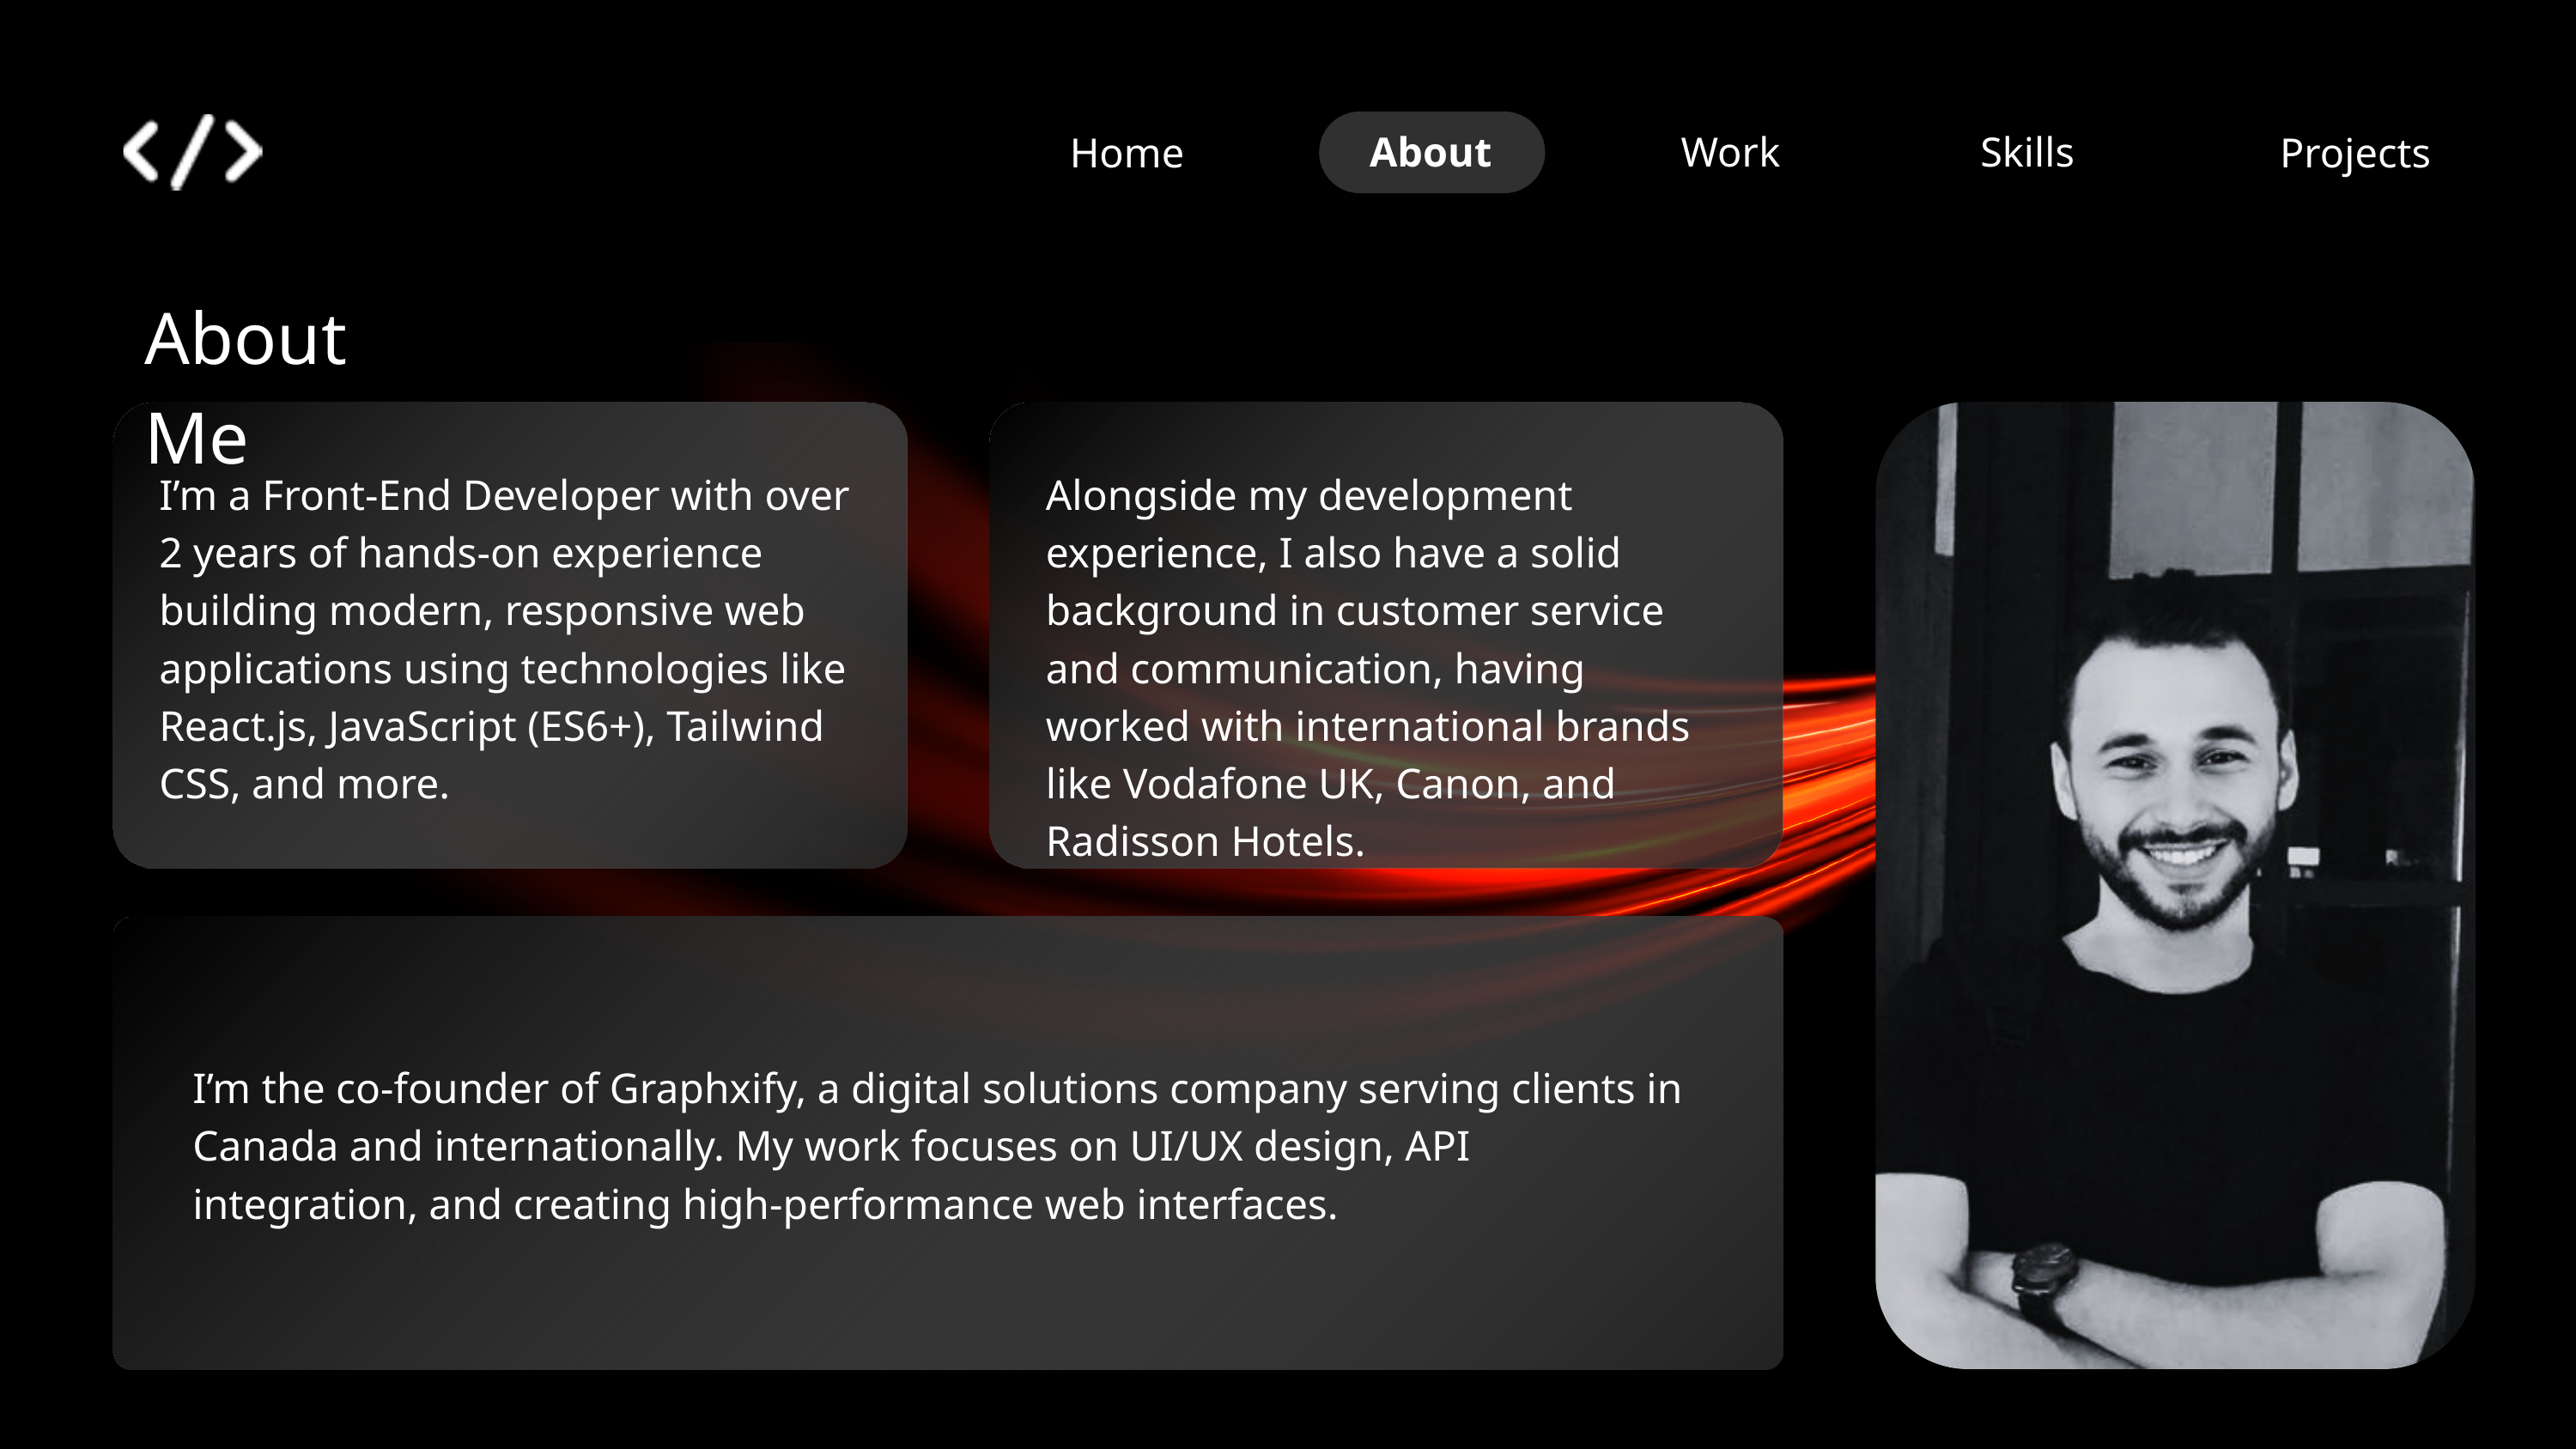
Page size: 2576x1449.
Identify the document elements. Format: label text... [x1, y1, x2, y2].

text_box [112, 915, 1783, 1370]
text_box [1318, 111, 1546, 194]
text_box About Me [144, 278, 457, 399]
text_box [988, 401, 1783, 869]
text_box Work [1676, 118, 1784, 176]
text_box [123, 114, 263, 191]
text_box Skills [1966, 118, 2075, 176]
text_box [0, 0, 2576, 1449]
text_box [1875, 401, 2476, 1370]
text_box Home [1058, 119, 1185, 177]
text_box Projects [2257, 119, 2432, 177]
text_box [112, 401, 908, 869]
